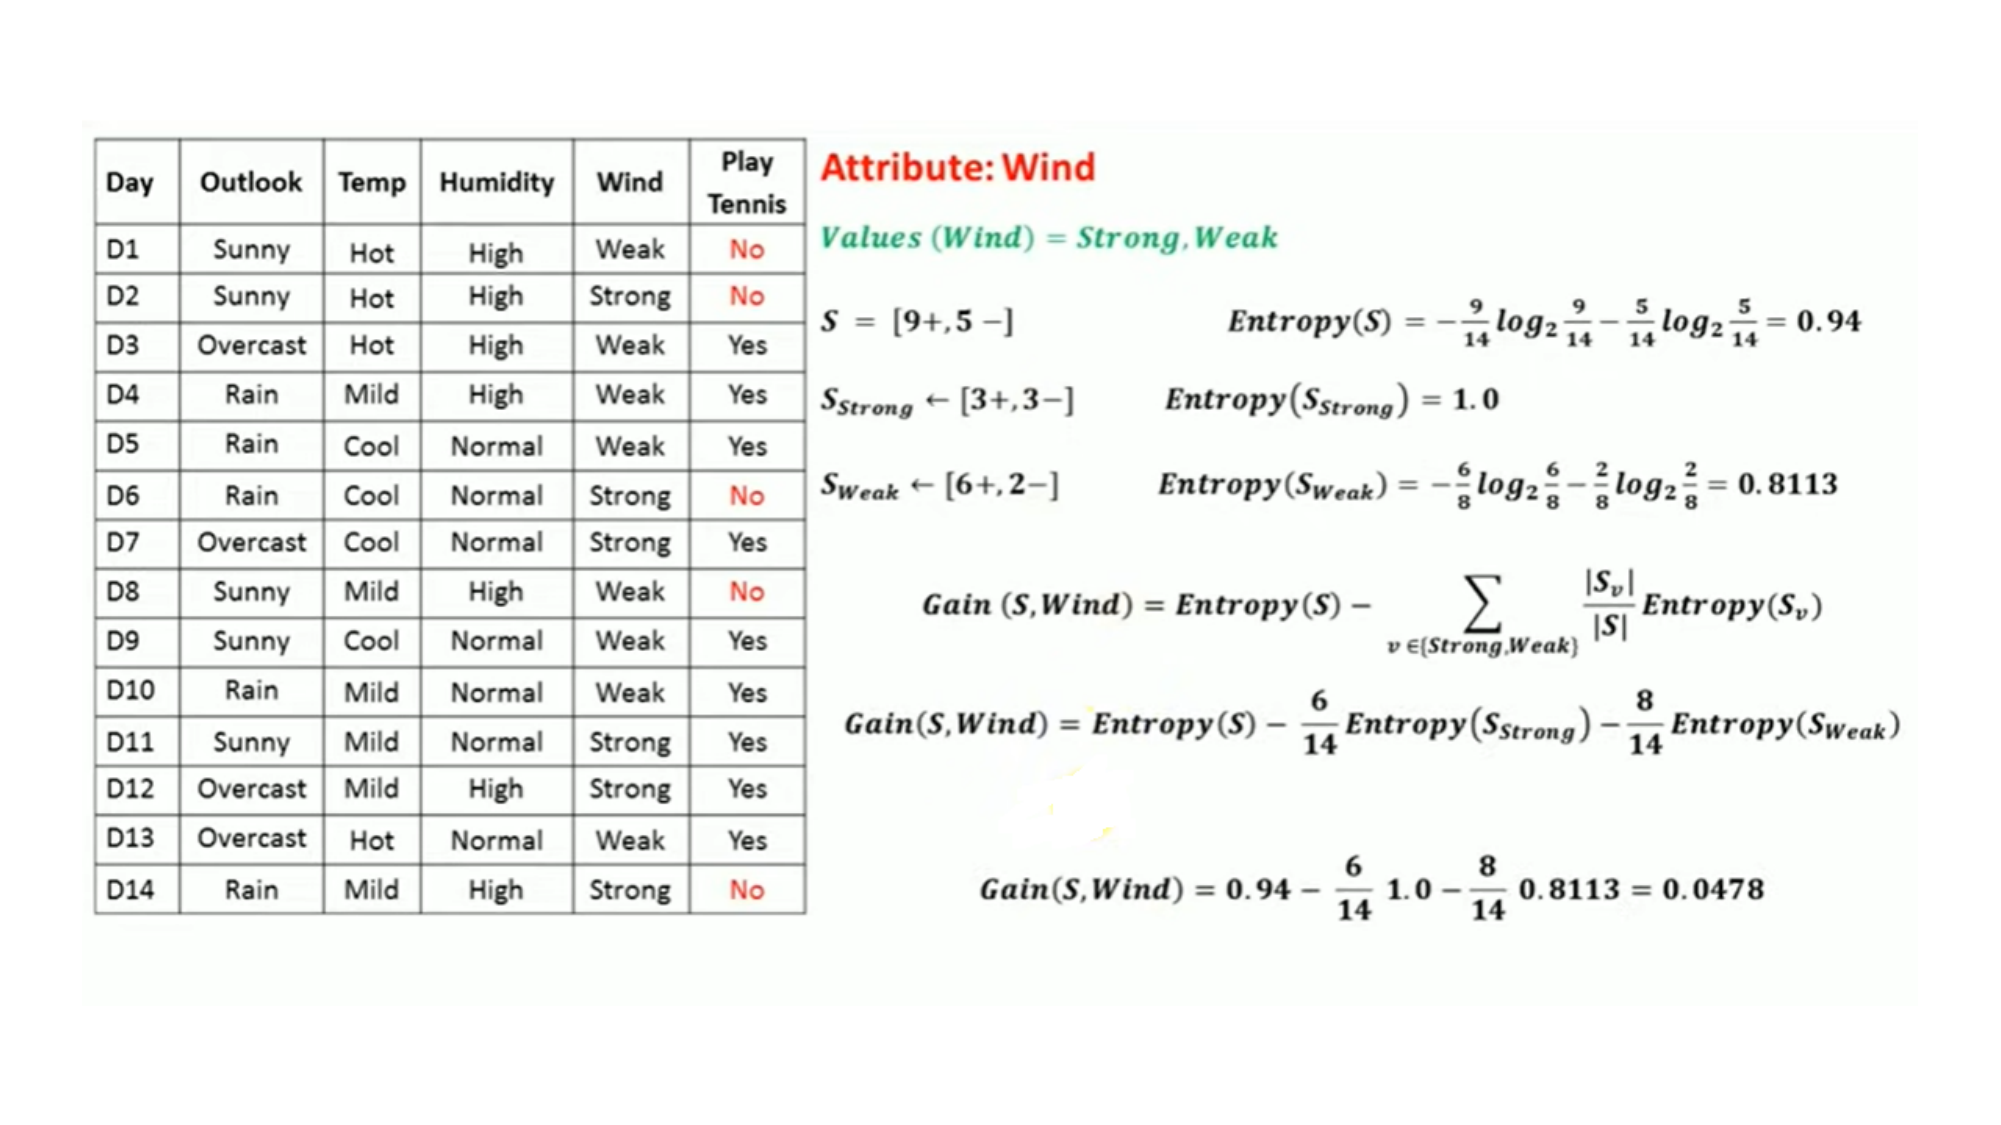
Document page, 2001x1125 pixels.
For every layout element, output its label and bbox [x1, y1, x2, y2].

picture [82, 119, 1918, 1006]
